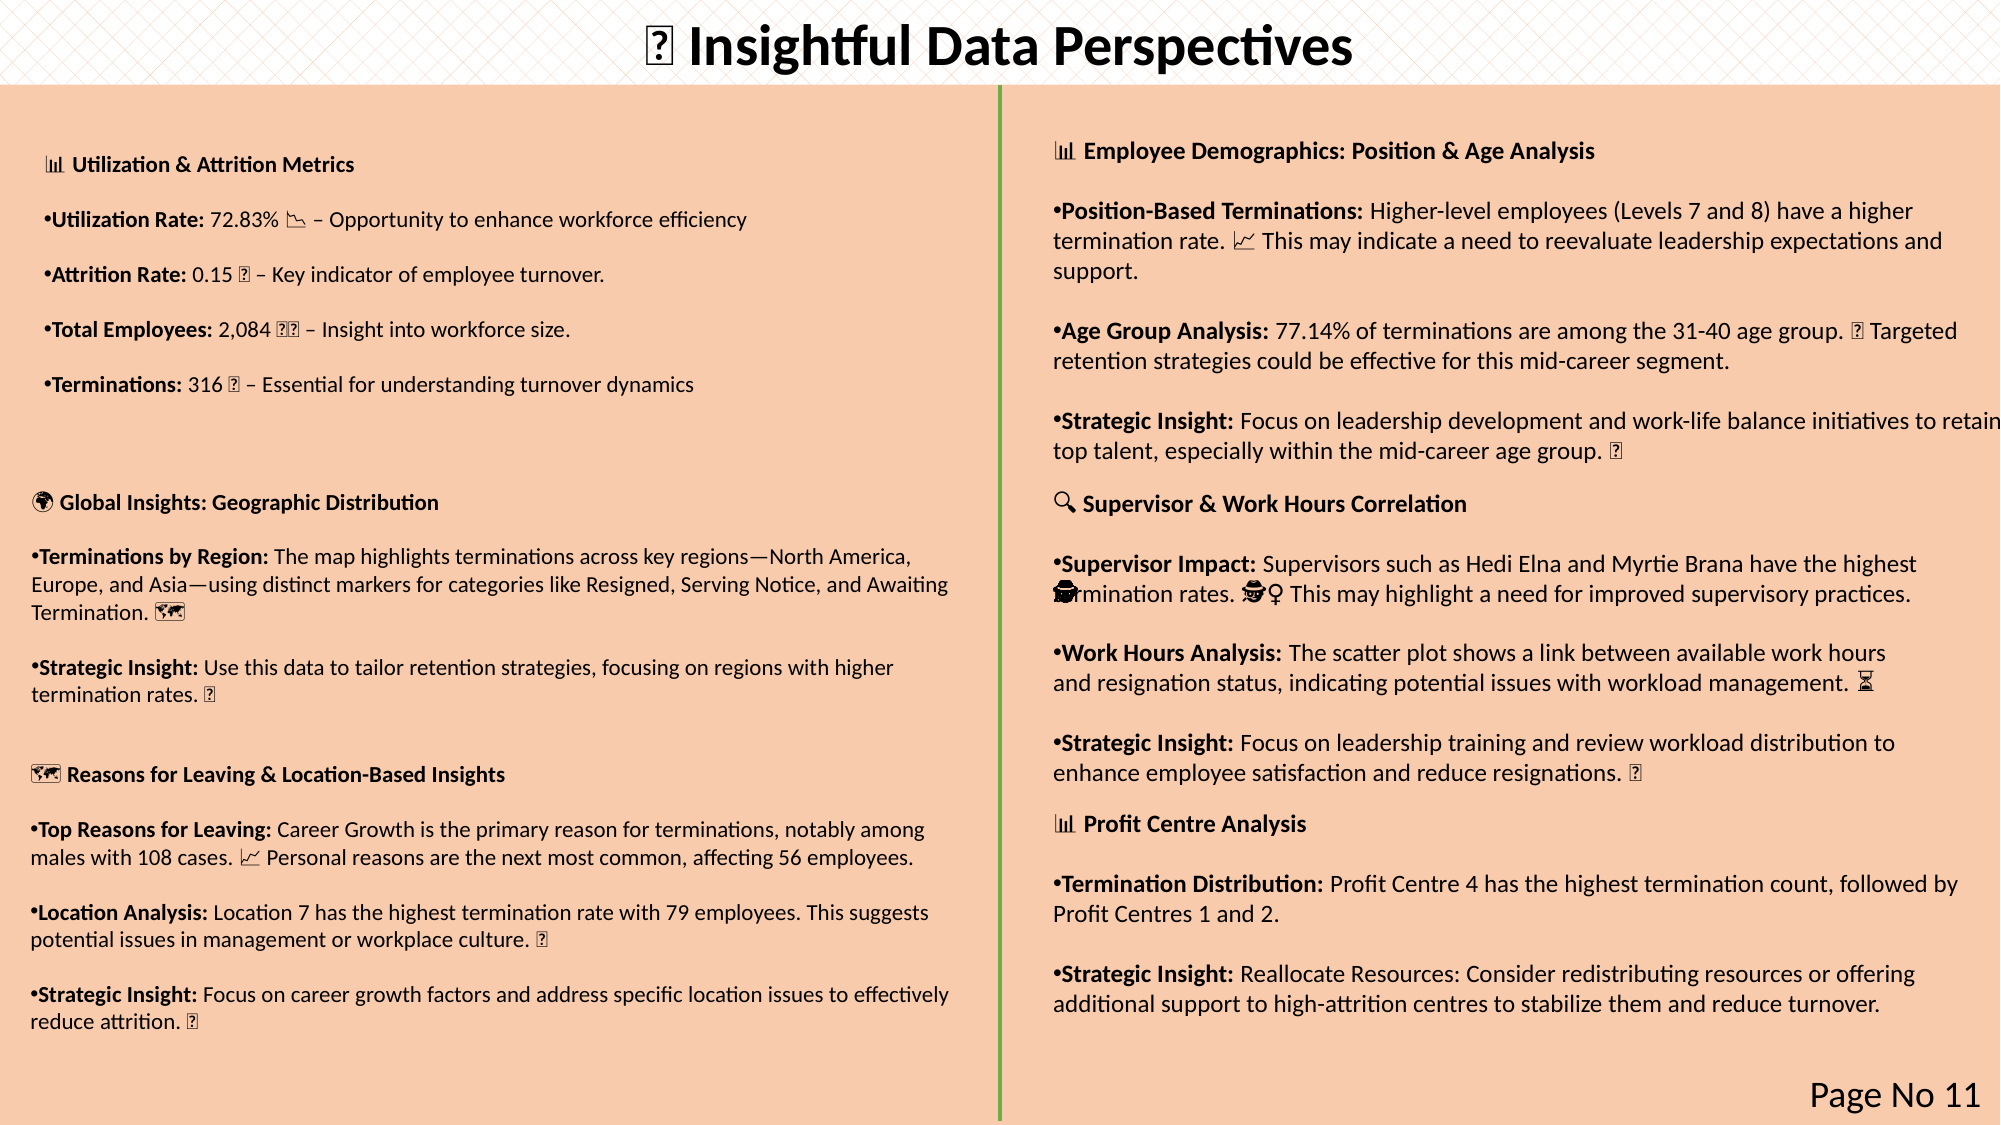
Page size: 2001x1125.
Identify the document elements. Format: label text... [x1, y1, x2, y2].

text_box 🗺️ Reasons for Leaving & Location-Based Insights Top Reasons for Leaving: Career Growth is the primary reason for terminations, notably among males with 108 cases. 📈 Personal reasons are the next most common, affecting 56 employees. Location Analysis: Location 7 has the highest termination rate with 79 employees. This suggests potential issues in management or workplace culture. 🏢 Strategic Insight: Focus on career growth factors and address specific location issues to effectively reduce attrition. 🎯 [15, 752, 981, 1117]
text_box 📊 Profit Centre Analysis Termination Distribution: Profit Centre 4 has the highest termination count, followed by Profit Centres 1 and 2. Strategic Insight: Reallocate Resources: Consider redistributing resources or offering additional support to high-attrition centres to stabilize them and reduce turnover. [1038, 800, 2000, 1070]
text_box 🔍 Supervisor & Work Hours Correlation Supervisor Impact: Supervisors such as Hedi Elna and Myrtie Brana have the highest termination rates. 🕵️‍♀️ This may highlight a need for improved supervisory practices. Work Hours Analysis: The scatter plot shows a link between available work hours and resignation status, indicating potential issues with workload management. ⏳ Strategic Insight: Focus on leadership training and review workload distribution to enhance employee satisfaction and reduce resignations. 🧠 [1038, 479, 1946, 800]
text_box Page No 11 [1795, 1070, 2000, 1123]
text_box 📊 Employee Demographics: Position & Age Analysis Position-Based Terminations: Higher-level employees (Levels 7 and 8) have a higher termination rate. 📈 This may indicate a need to reevaluate leadership expectations and support. Age Group Analysis: 77.14% of terminations are among the 31-40 age group. 🎂 Targeted retention strategies could be effective for this mid-career segment. Strategic Insight: Focus on leadership development and work-life balance initiatives to retain top talent, especially within the mid-career age group. 🎯 [1038, 127, 2000, 517]
text_box 📊 Utilization & Attrition Metrics Utilization Rate: 72.83% 📉 – Opportunity to enhance workforce efficiency Attrition Rate: 0.15 💼 – Key indicator of employee turnover. Total Employees: 2,084 🧑‍🤝‍🧑 – Insight into workforce size. Terminations: 316 🚪 – Essential for understanding turnover dynamics [29, 142, 967, 450]
text_box 🚀 Insightful Data Perspectives [0, 0, 2000, 85]
text_box 🌍 Global Insights: Geographic Distribution Terminations by Region: The map highlights terminations across key regions—North America, Europe, and Asia—using distinct markers for categories like Resigned, Serving Notice, and Awaiting Termination. 🗺️ Strategic Insight: Use this data to tailor retention strategies, focusing on regions with higher termination rates. 🌐 [16, 479, 984, 715]
